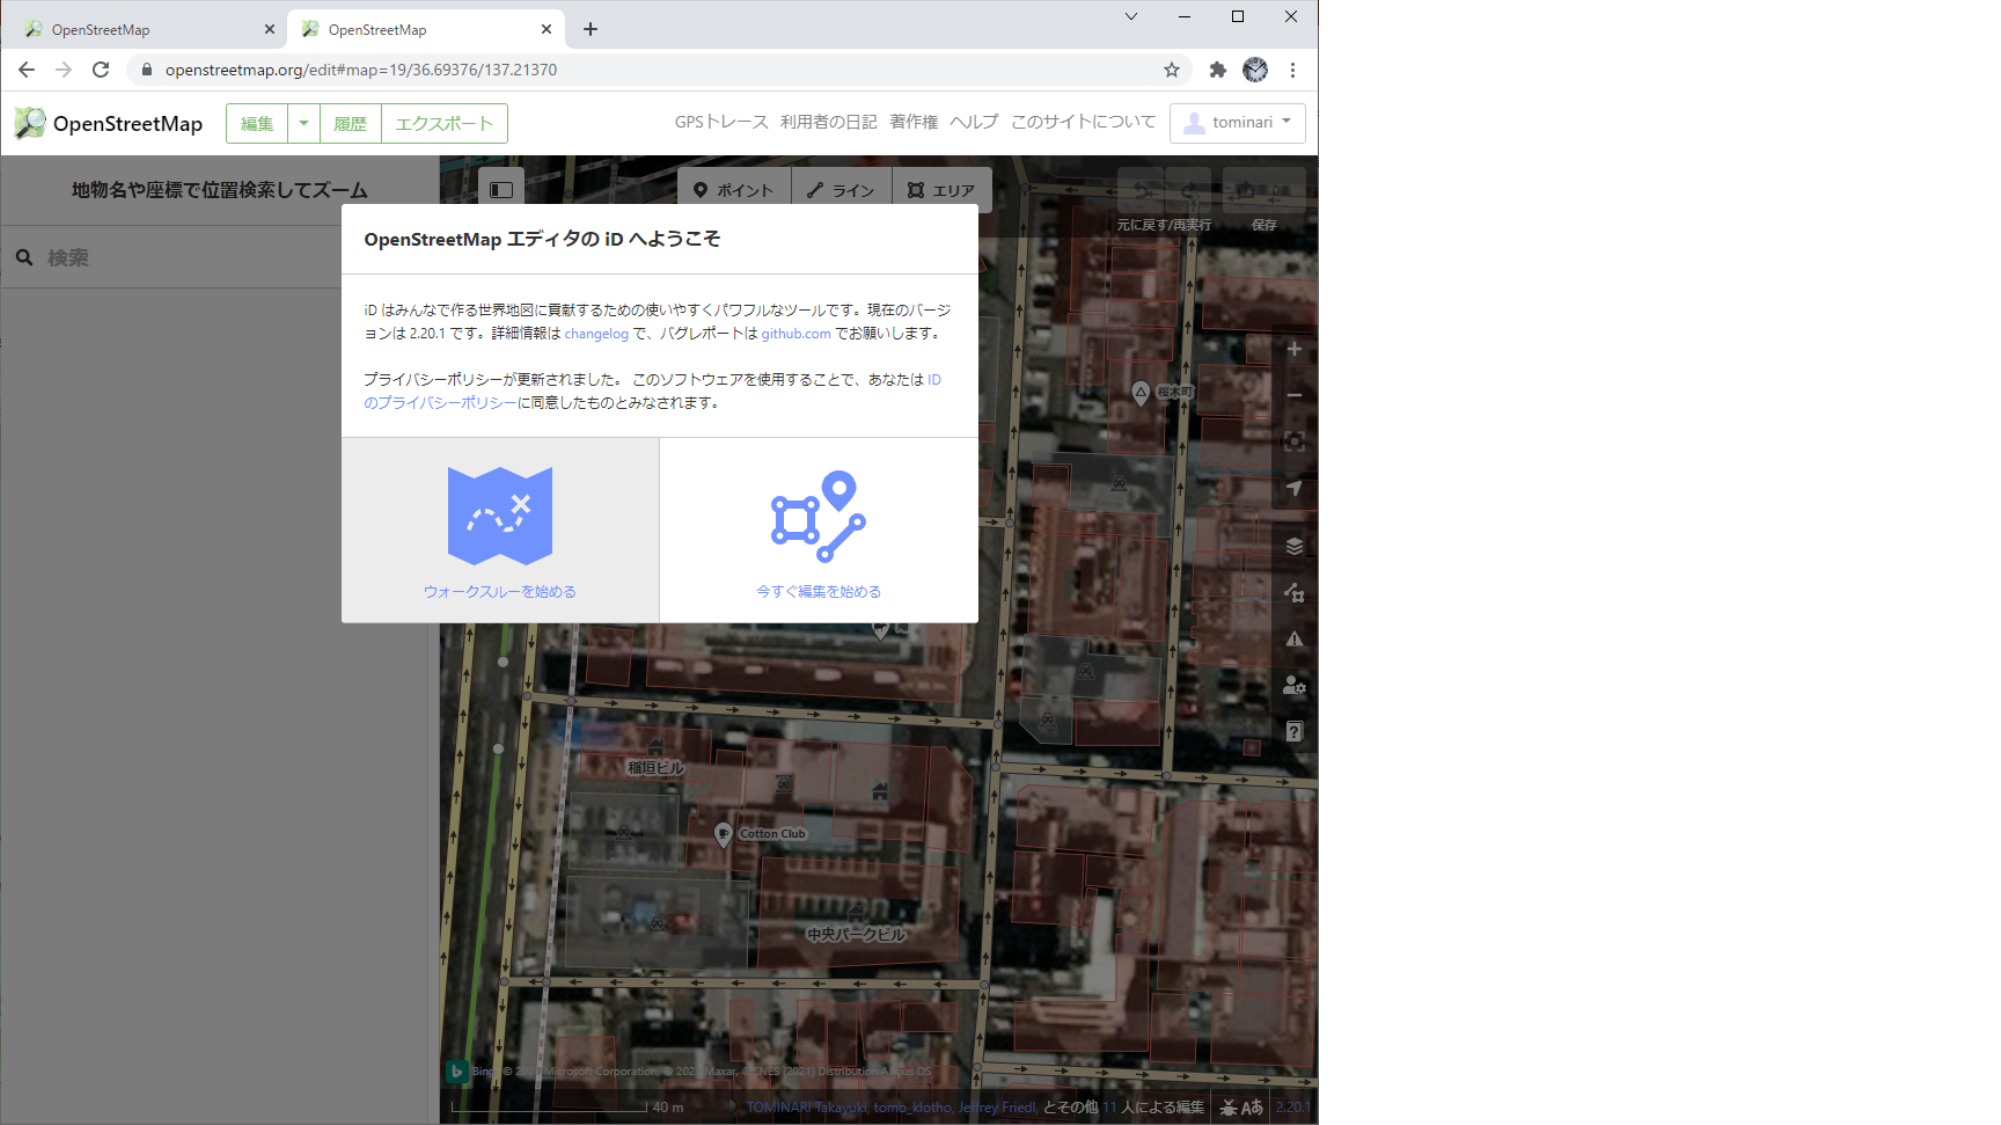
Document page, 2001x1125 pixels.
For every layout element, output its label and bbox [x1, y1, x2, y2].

picture [0, 0, 1319, 1125]
